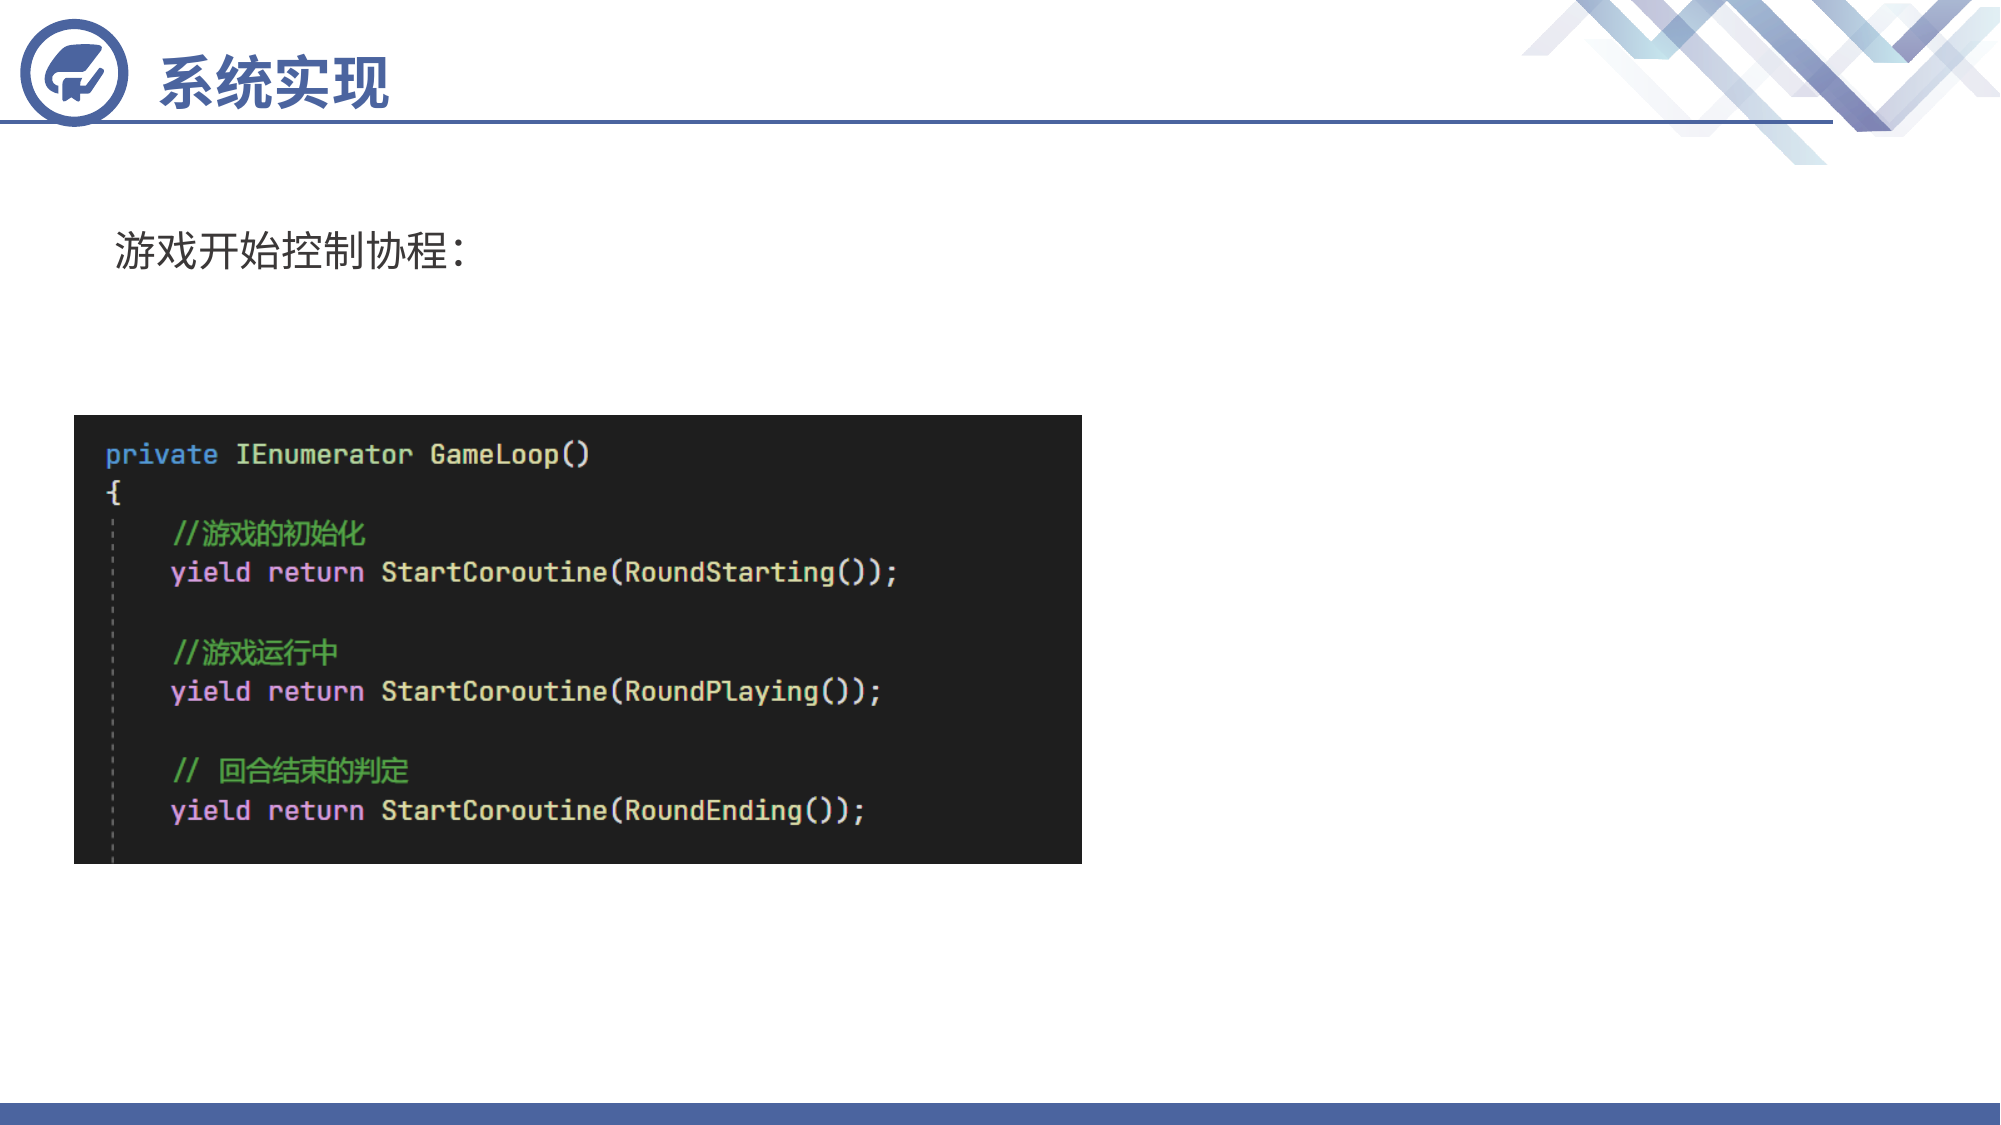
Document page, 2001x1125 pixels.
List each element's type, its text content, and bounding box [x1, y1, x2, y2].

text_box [21, 20, 127, 121]
text_box 游戏开始控制协程： [99, 192, 760, 282]
text_box 系统实现 [142, 4, 1070, 120]
picture [74, 415, 1082, 864]
text_box [0, 1102, 2000, 1125]
picture [1412, 0, 2000, 166]
